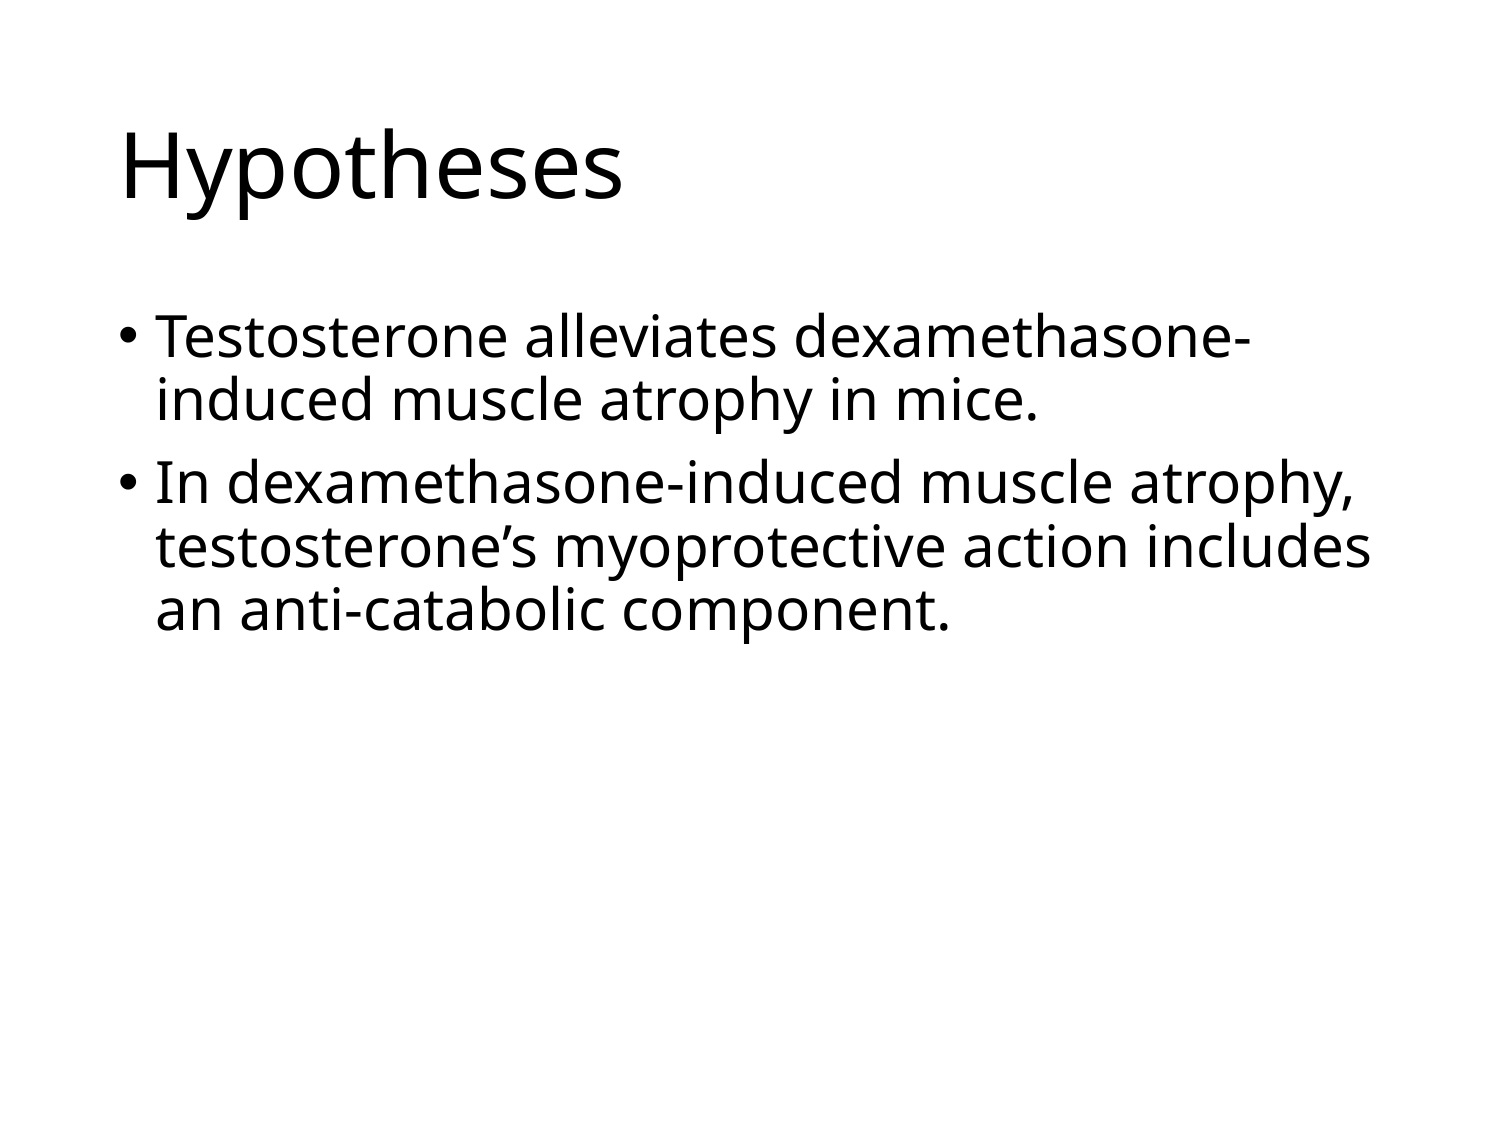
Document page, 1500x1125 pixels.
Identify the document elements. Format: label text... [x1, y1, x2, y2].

title Hypotheses [103, 59, 1397, 278]
list Testosterone alleviates dexamethasone-induced muscle atrophy in mice. In dexamethasone-induced muscle atrophy, testosterone’s myoprotective action includes an anti-catabolic component. [103, 299, 1397, 1014]
